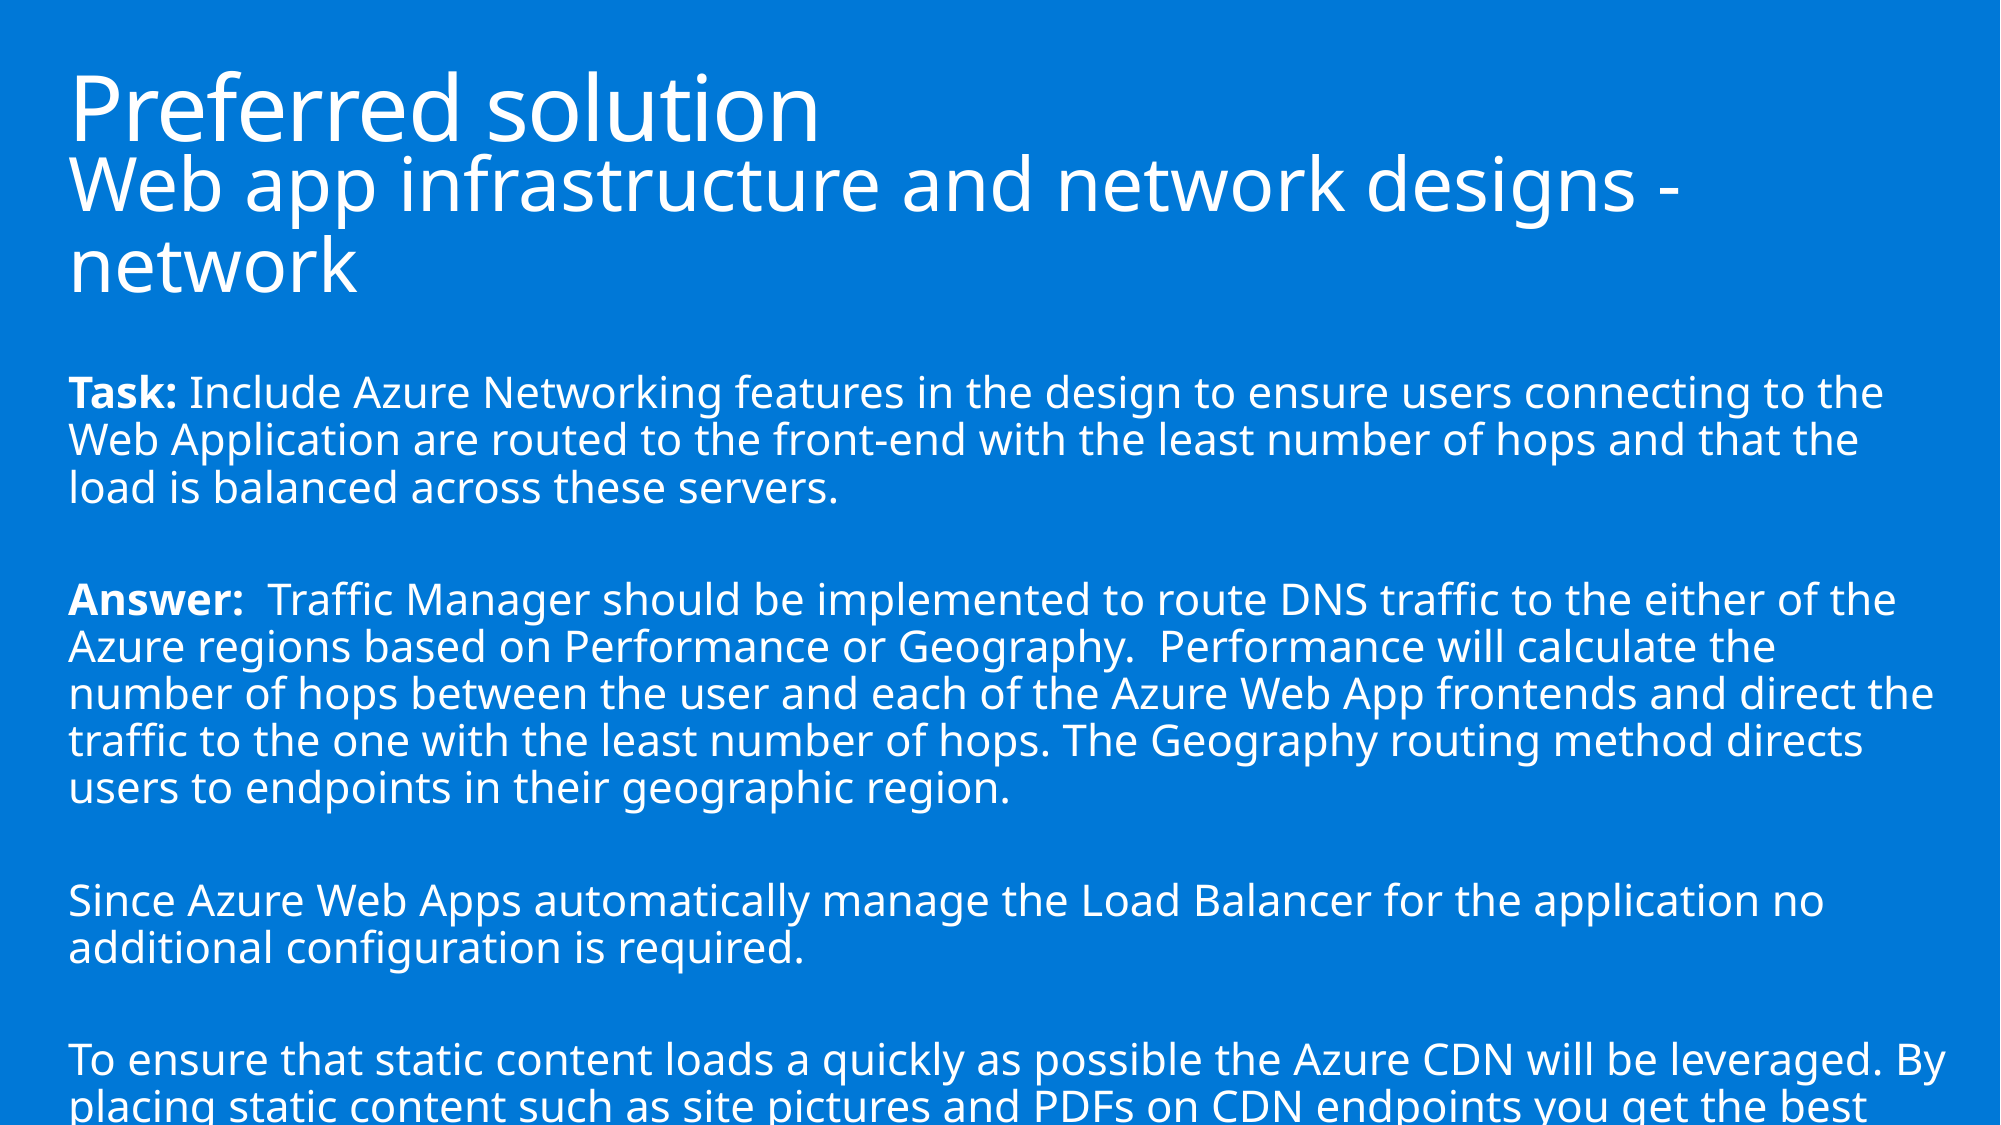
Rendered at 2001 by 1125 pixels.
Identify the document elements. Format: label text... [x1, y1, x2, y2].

list Web app infrastructure and network designs - network Task: Include Azure Networking features in the design to ensure users connecting to the Web Application are routed to the front-end with the least number of hops and that the load is balanced across these servers. Answer: Traffic Manager should be implemented to route DNS traffic to the either of the Azure regions based on Performance or Geography. Performance will calculate the number of hops between the user and each of the Azure Web App frontends and direct the traffic to the one with the least number of hops. The Geography routing method directs users to endpoints in their geographic region. Since Azure Web Apps automatically manage the Load Balancer for the application no additional configuration is required. To ensure that static content loads a quickly as possible the Azure CDN will be leveraged. By placing static content such as site pictures and PDFs on CDN endpoints you get the best loading experience possible. [44, 131, 1975, 1125]
title Preferred solution [44, 47, 1930, 131]
